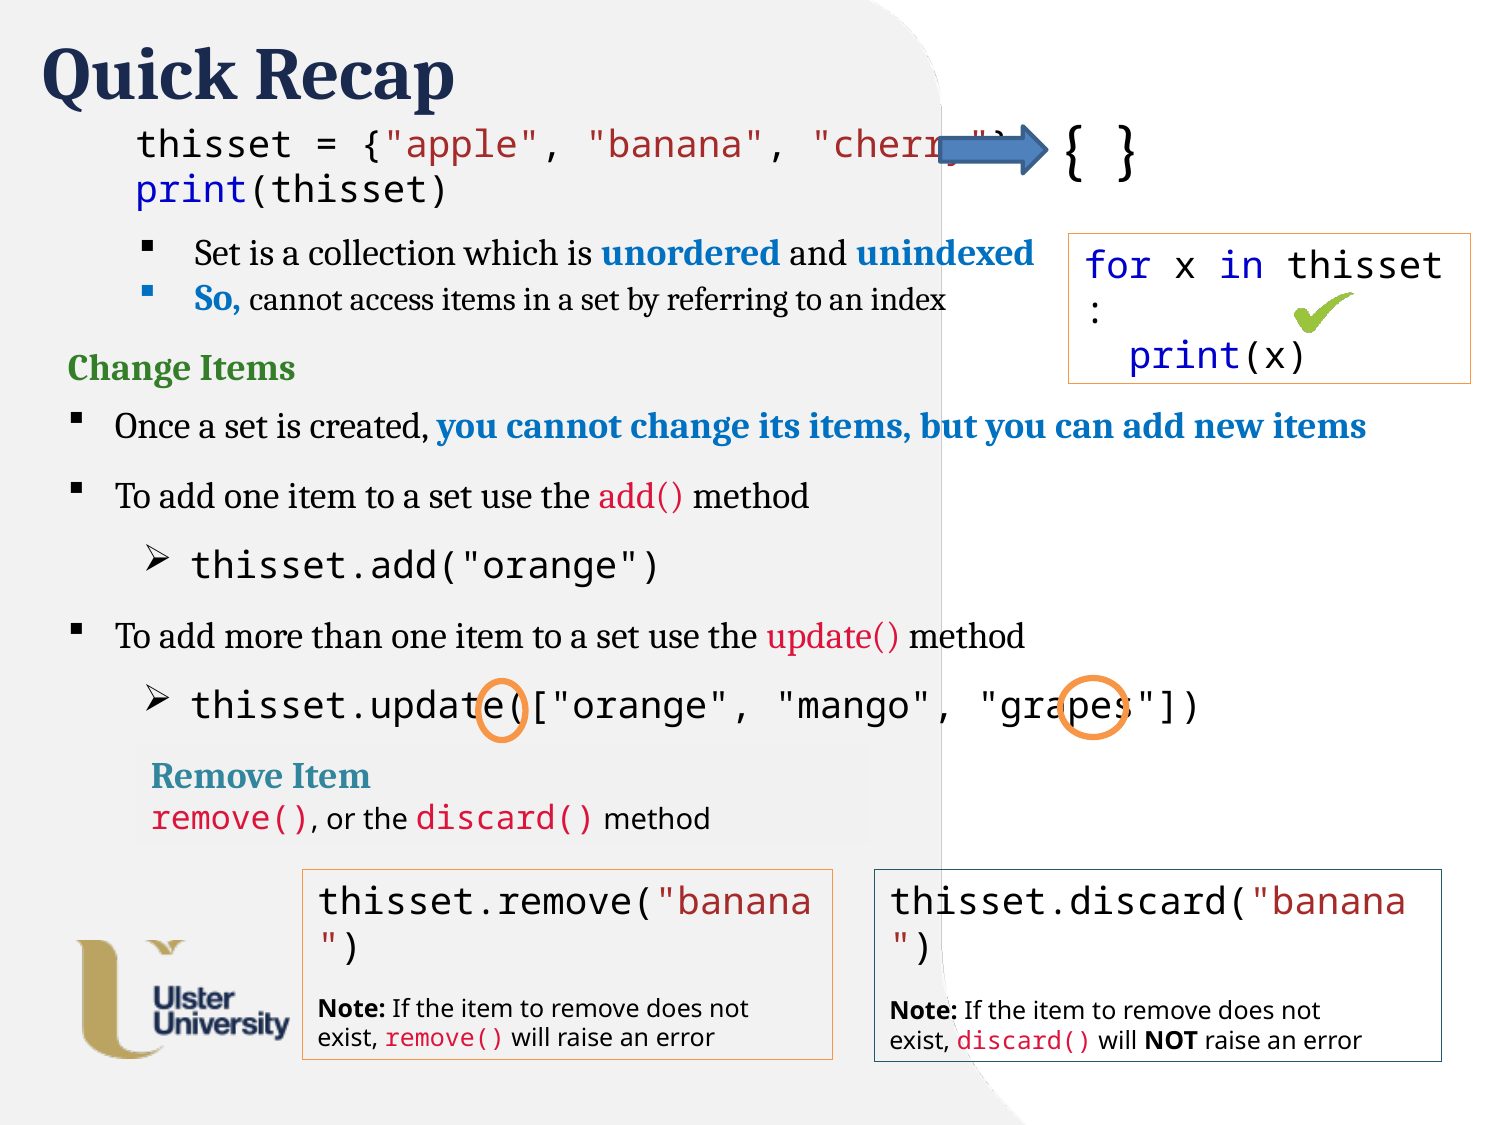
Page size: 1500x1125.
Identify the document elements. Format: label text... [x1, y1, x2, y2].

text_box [939, 98, 1192, 195]
picture [0, 0, 1026, 1125]
text_box for x in thisset: print(x) [1068, 233, 1471, 335]
text_box thisset.remove("banana") Note: If the item to remove does not exist, remove() will raise an error [302, 869, 833, 1060]
text_box thisset.discard("banana") Note: If the item to remove does not exist, discard() will NOT raise an error [874, 869, 1442, 1062]
text_box Change Items Once a set is created, you cannot change its items, but you can add new items To add one item to a set use the add() method thisset.add("orange") To add more than one item to a set use the update() method thisset.update(["orange", "mango", "grapes"]) [53, 335, 1500, 733]
text_box [476, 678, 528, 743]
picture [1291, 290, 1356, 335]
text_box thisset = {"apple", "banana", "cherry"} print(thisset) [120, 112, 1066, 217]
text_box Set is a collection which is unordered and unindexed So, cannot access items in a set by referring to an index [123, 220, 1306, 326]
title Quick Recap [27, 23, 1376, 117]
text_box [1058, 675, 1129, 740]
text_box Remove Item remove(), or the discard() method [135, 743, 869, 844]
